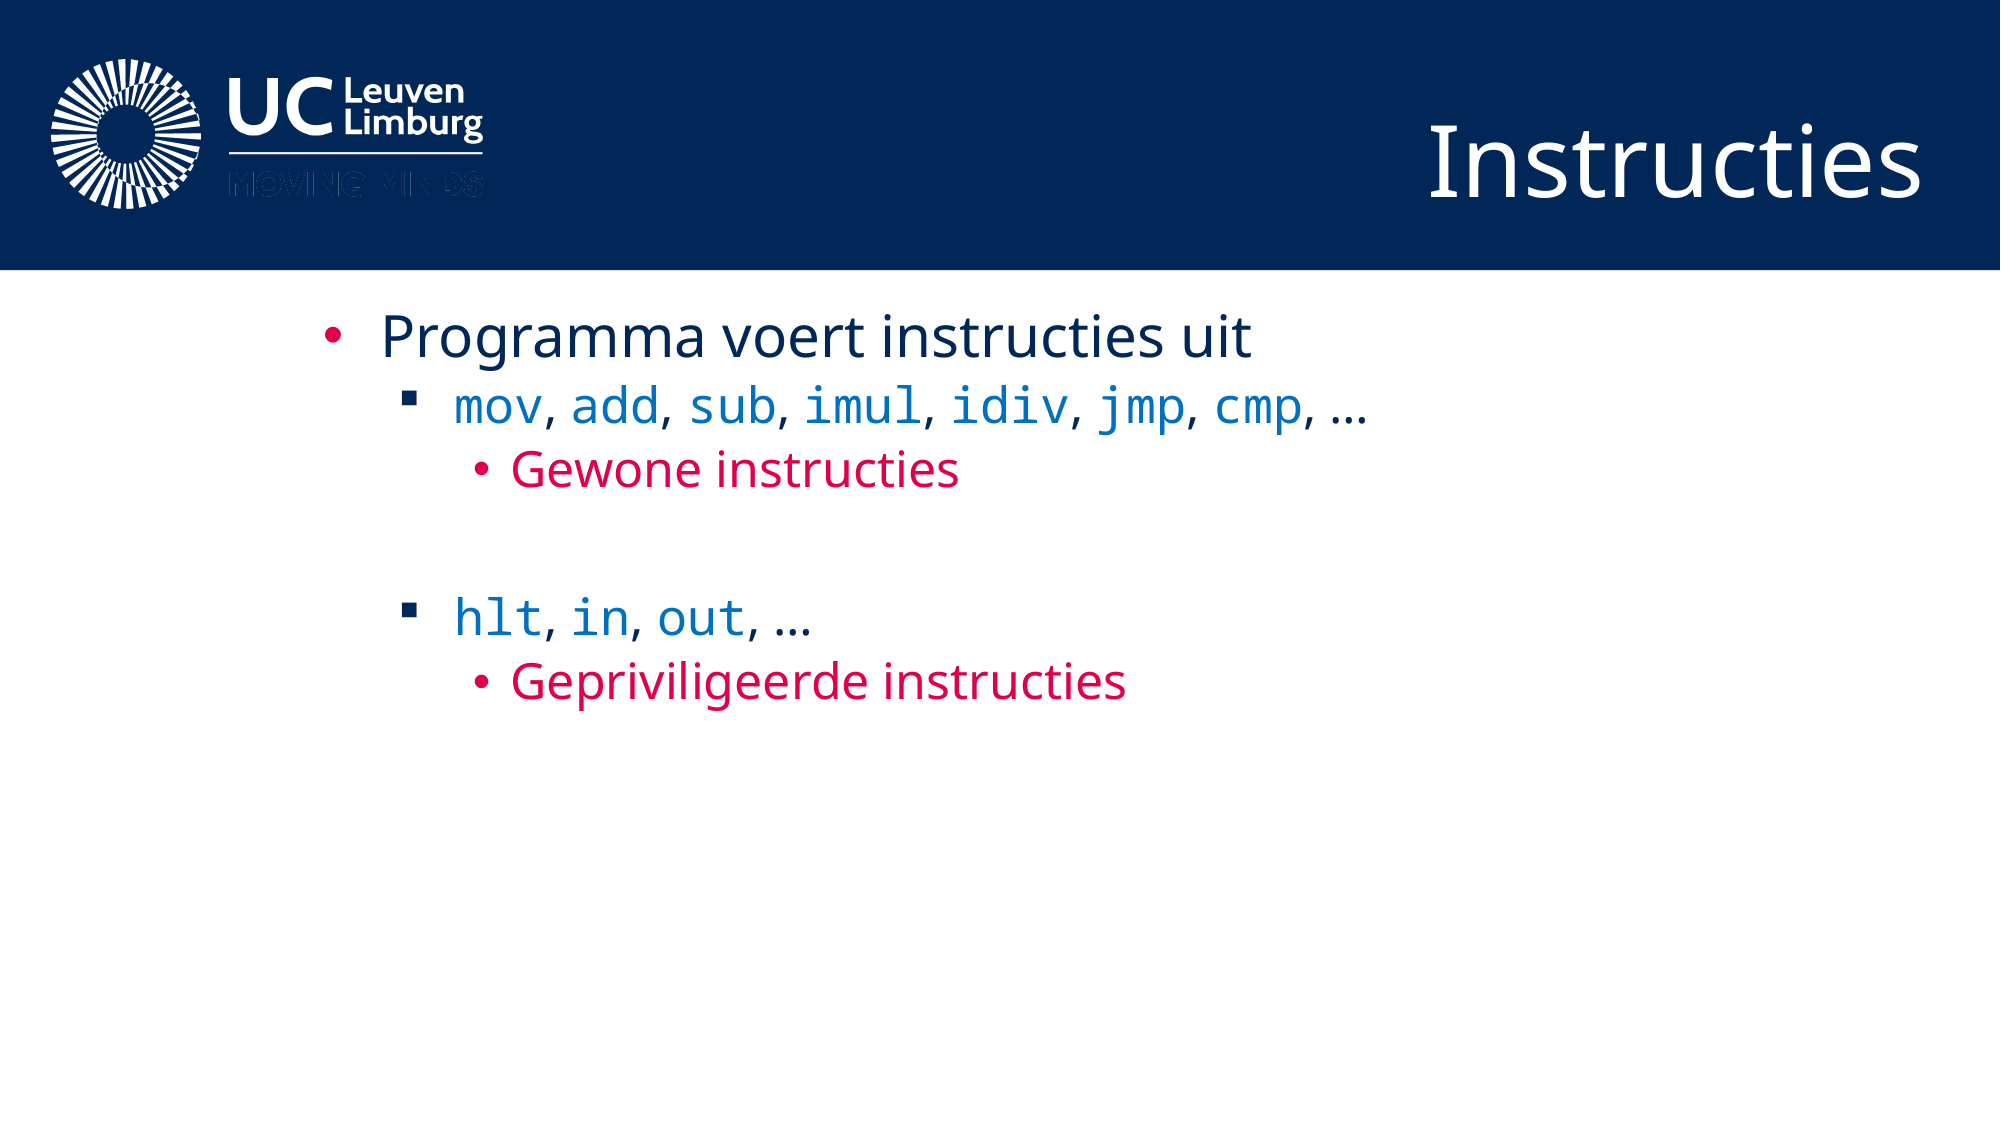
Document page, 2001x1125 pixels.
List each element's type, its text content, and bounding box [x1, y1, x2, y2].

list Programma voert instructies uit mov, add, sub, imul, idiv, jmp, cmp, … Gewone instructies hlt, in, out, … Gepriviligeerde instructies [307, 299, 1940, 996]
picture [51, 59, 307, 209]
title Instructies [307, 59, 1940, 271]
